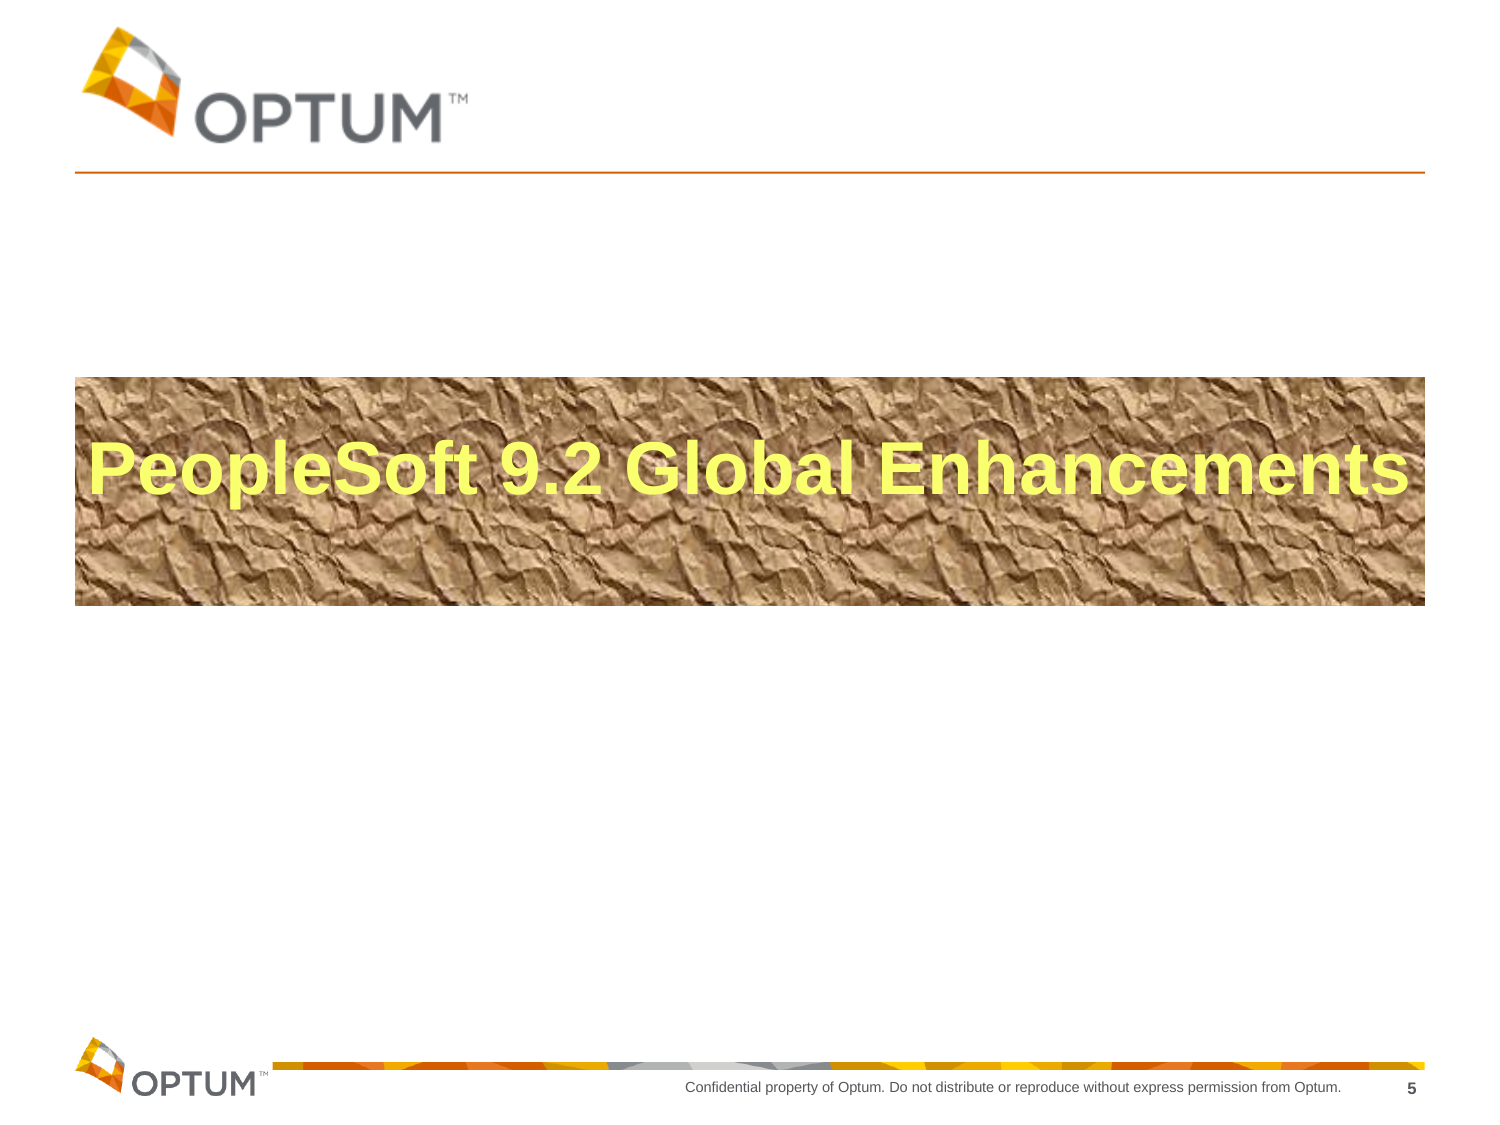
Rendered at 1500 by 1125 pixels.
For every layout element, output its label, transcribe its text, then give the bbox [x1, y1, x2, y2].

picture [76, 20, 518, 171]
picture [273, 1062, 1425, 1070]
picture [75, 1037, 268, 1096]
list PeopleSoft 9.2 Global Enhancements [75, 377, 1425, 606]
